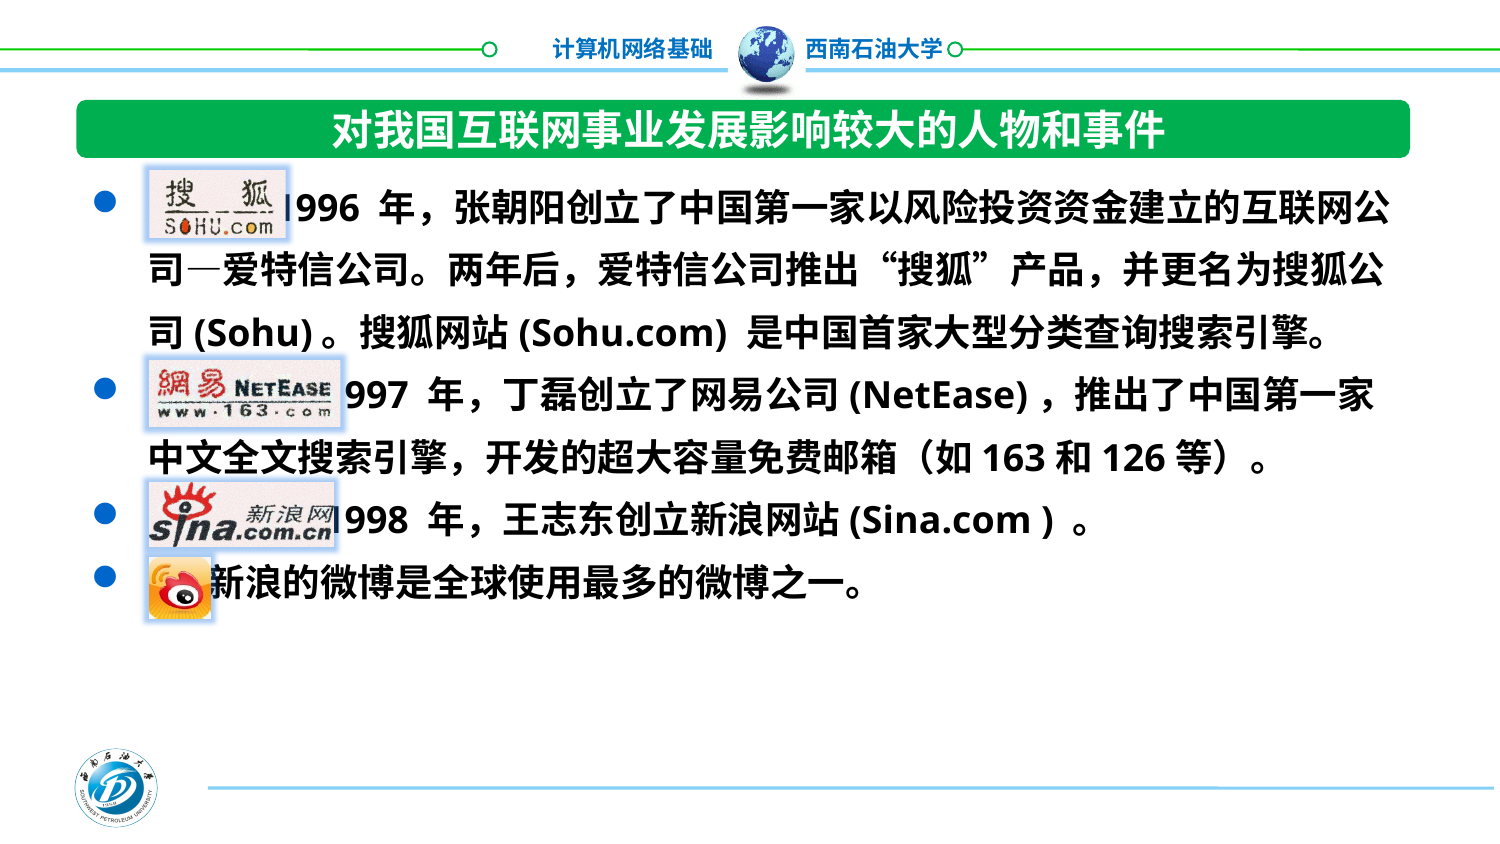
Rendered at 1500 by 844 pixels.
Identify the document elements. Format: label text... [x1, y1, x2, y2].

picture [148, 482, 334, 548]
list 对我国互联网事业发展影响较大的人物和事件 [204, 99, 1293, 158]
picture [149, 169, 286, 240]
picture [736, 24, 796, 99]
picture [148, 557, 211, 619]
list 1996 年，张朝阳创立了中国第一家以风险投资资金建立的互联网公司—爱特信公司。两年后，爱特信公司推出“搜狐”产品，并更名为搜狐公司(Sohu)。搜狐网站(Sohu.com) 是中国首家大型分类查询搜索引擎。 1997 年，丁磊创立了网易公司(NetEase)，推出了中国第一家中文全文搜索引擎，开发的超大容量免费邮箱（如163和126等）。 1998 年，王志东创立新浪网站(Sina.com ) 。 新浪的微博是全球使用最多的微博之一。 [76, 159, 1410, 716]
picture [74, 748, 158, 828]
picture [148, 359, 341, 427]
